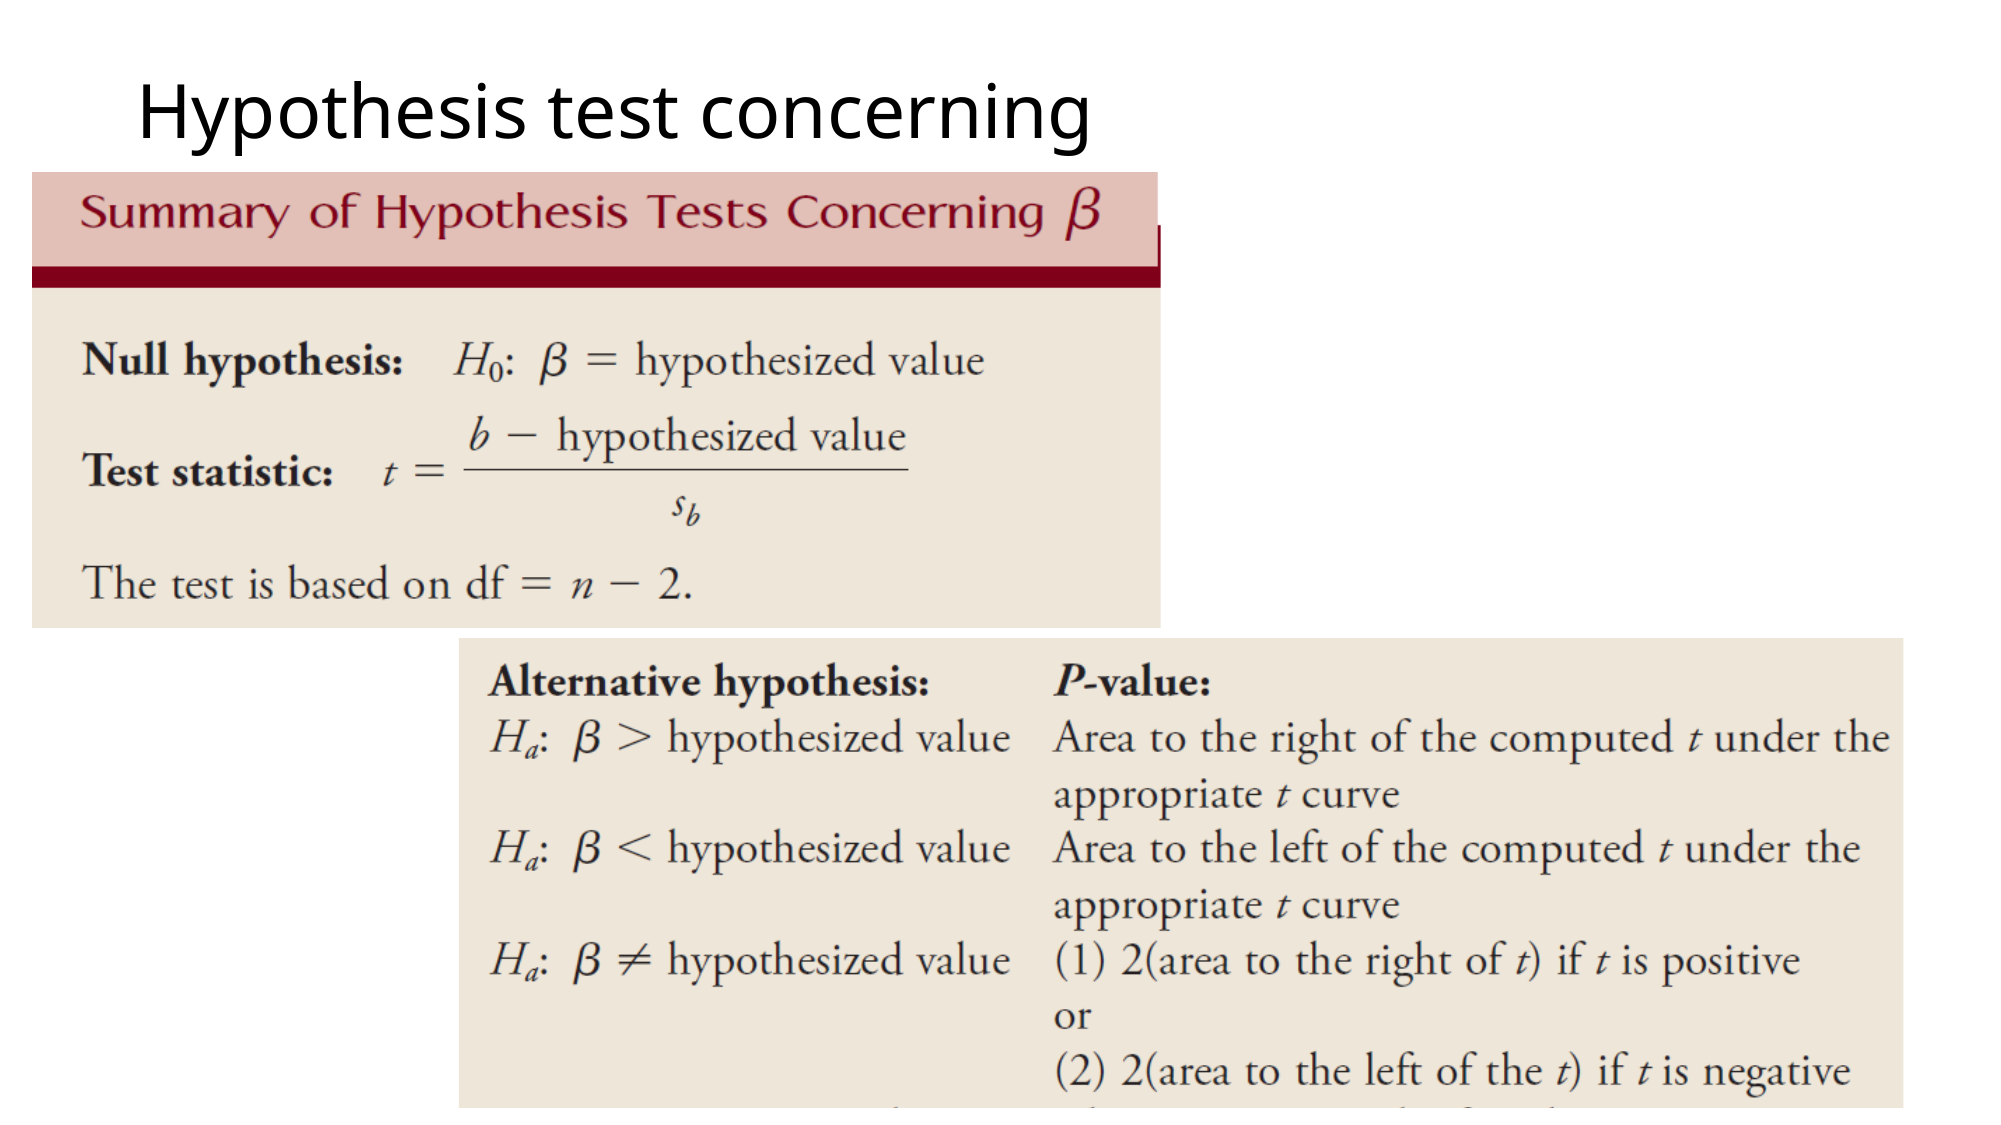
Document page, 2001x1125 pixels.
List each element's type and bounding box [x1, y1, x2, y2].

picture [32, 172, 1161, 628]
picture [458, 638, 1904, 1108]
